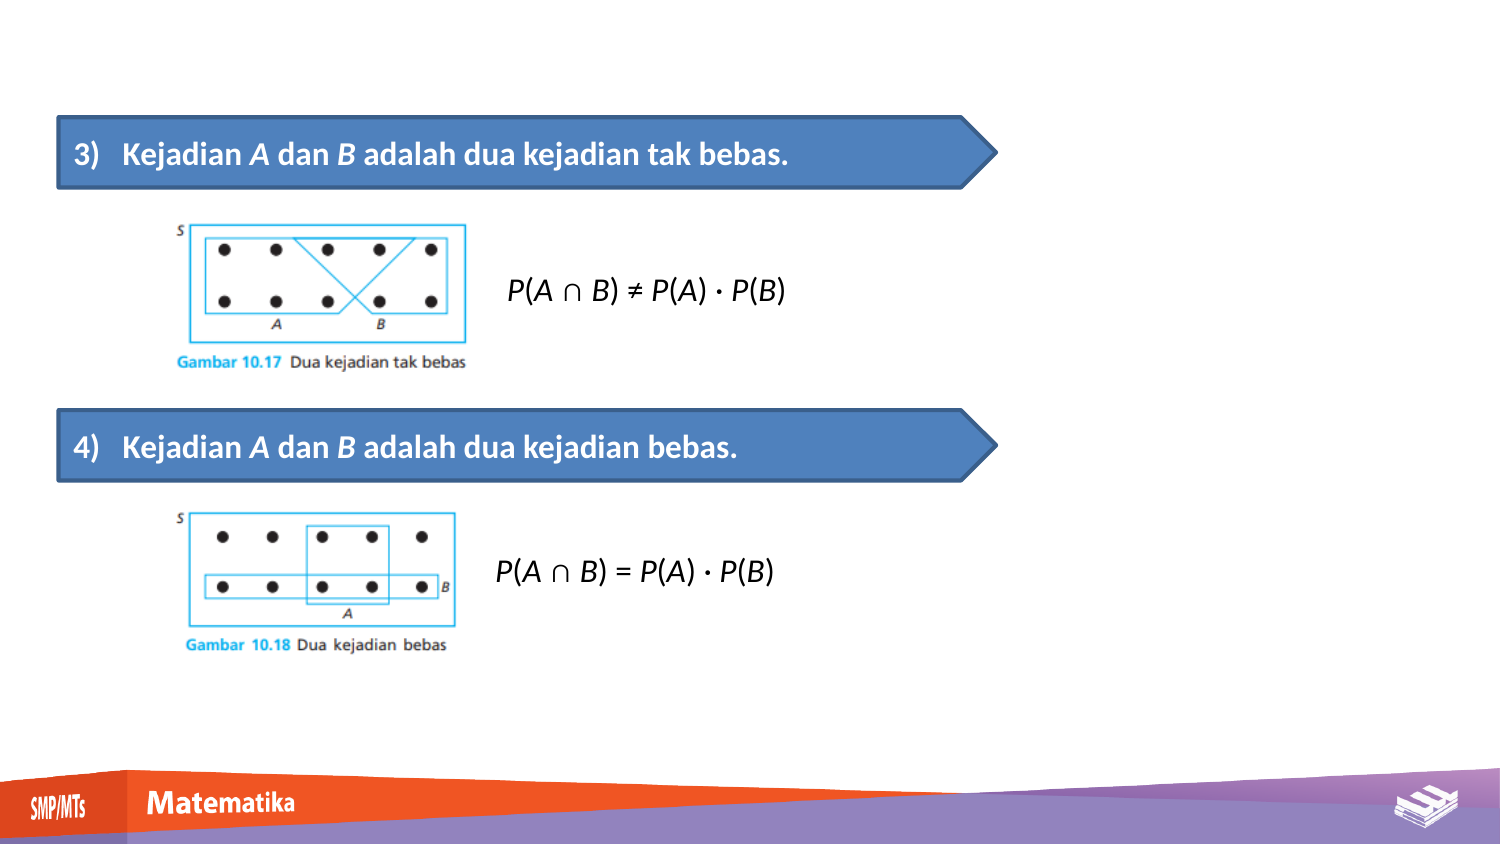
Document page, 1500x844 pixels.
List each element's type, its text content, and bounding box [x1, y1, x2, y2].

picture [175, 222, 469, 372]
text_box 3) Kejadian A dan B adalah dua kejadian tak bebas. [56, 115, 999, 190]
text_box 4) Kejadian A dan B adalah dua kejadian bebas. [56, 408, 999, 483]
picture [0, 768, 1500, 844]
picture [175, 510, 458, 657]
text_box P(A ∩ B) ≠ P(A) · P(B) [492, 260, 893, 316]
text_box P(A ∩ B) = P(A) · P(B) [480, 542, 1418, 597]
